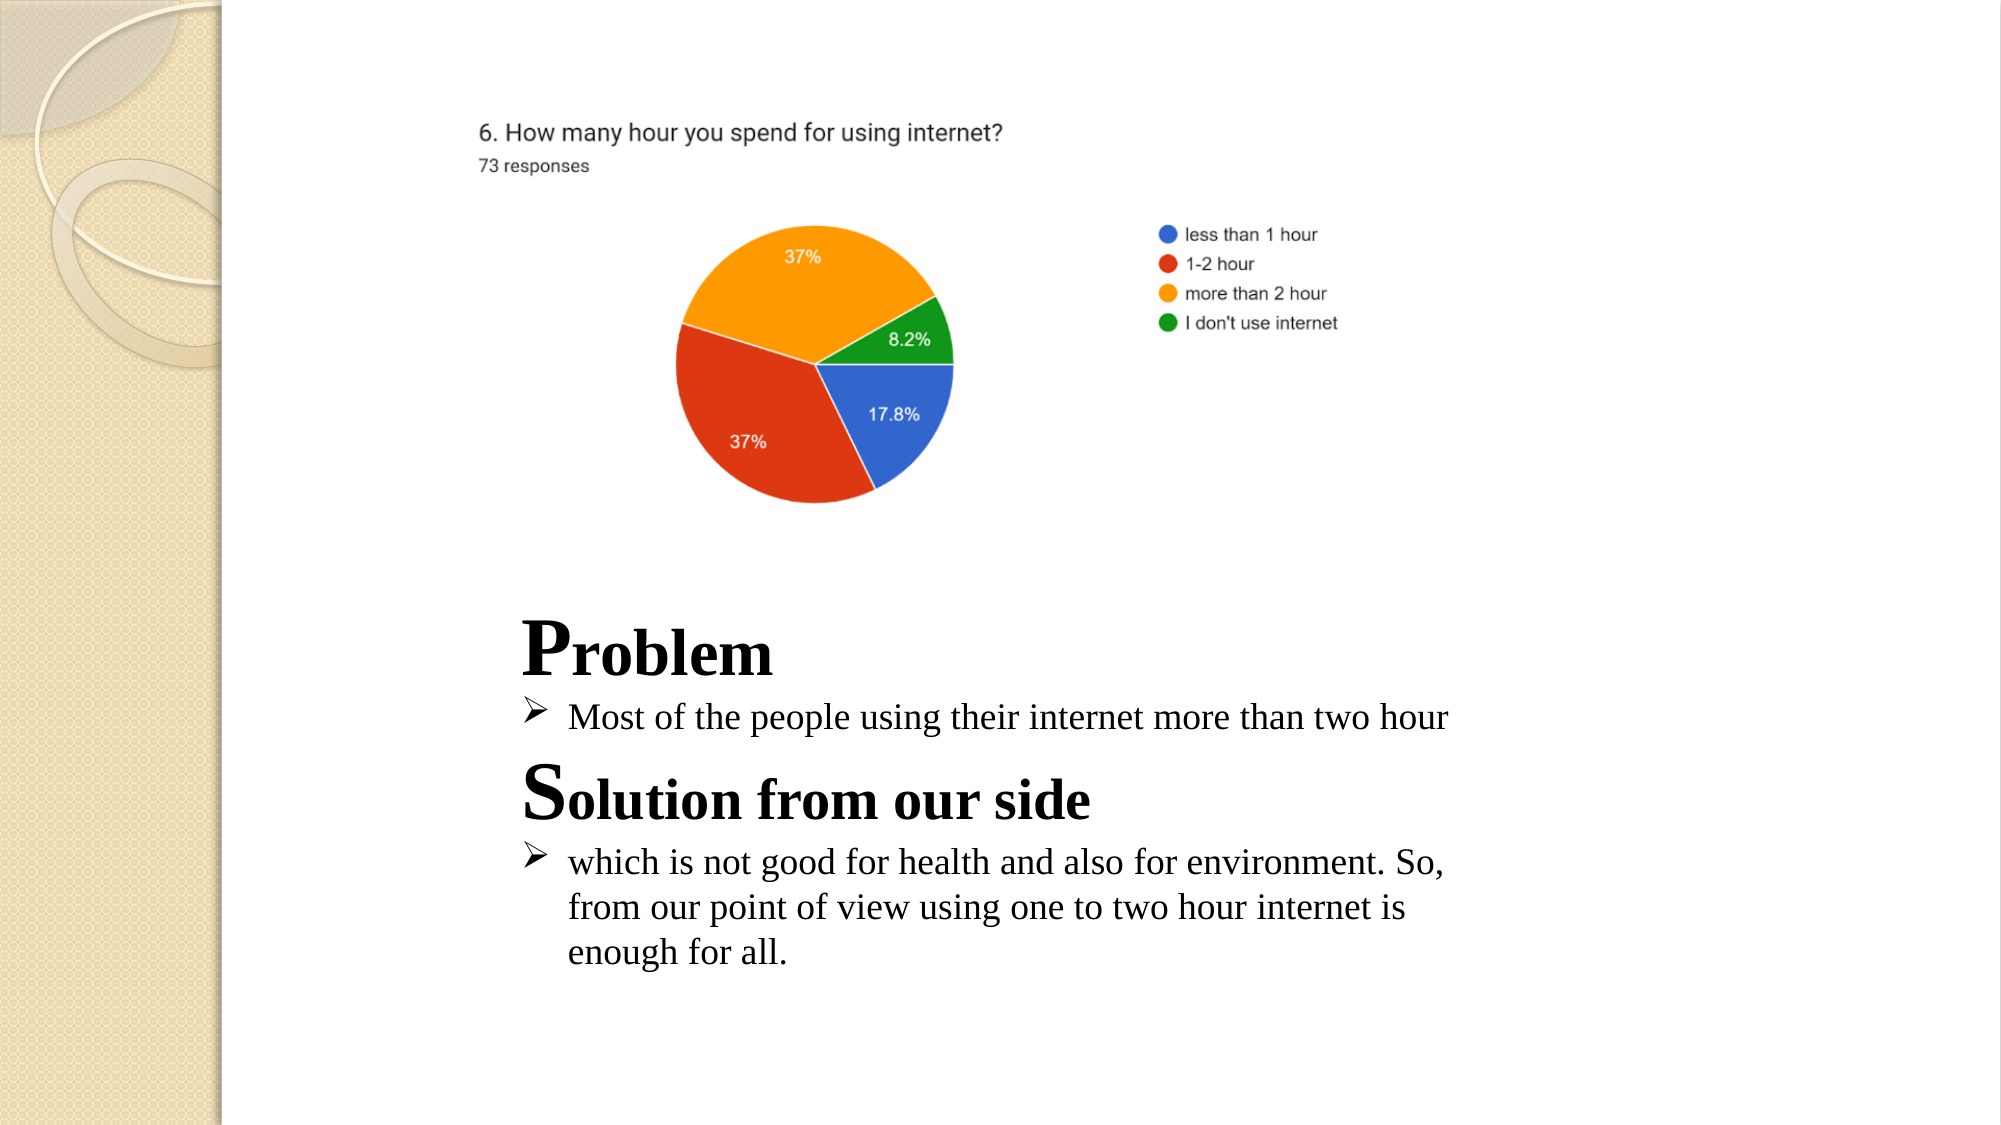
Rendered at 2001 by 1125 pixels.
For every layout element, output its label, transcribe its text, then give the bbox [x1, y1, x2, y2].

text_box Problem Most of the people using their internet more than two hour Solution from our side which is not good for health and also for environment. So, from our point of view using one to two hour internet is enough for all. [506, 584, 1507, 1025]
picture [440, 79, 1576, 557]
